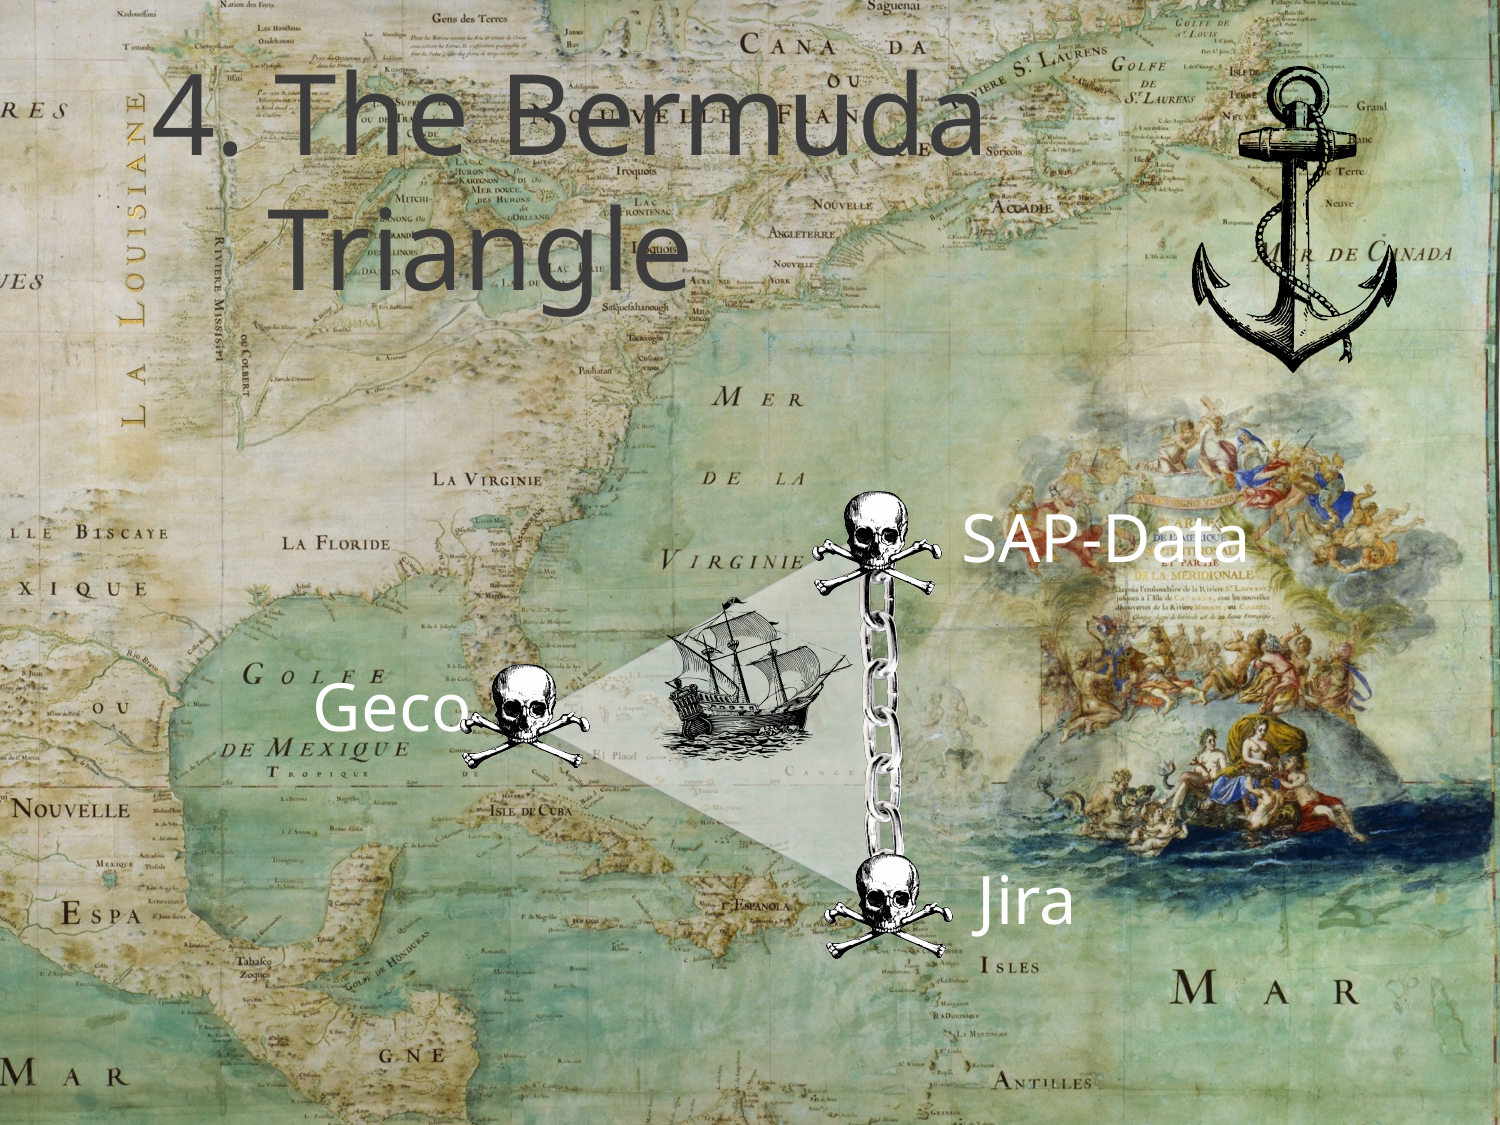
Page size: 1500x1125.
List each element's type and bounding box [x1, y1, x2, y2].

text_box [823, 853, 1129, 1009]
text_box [812, 491, 1112, 646]
picture [0, 0, 1500, 1125]
text_box [312, 664, 590, 815]
